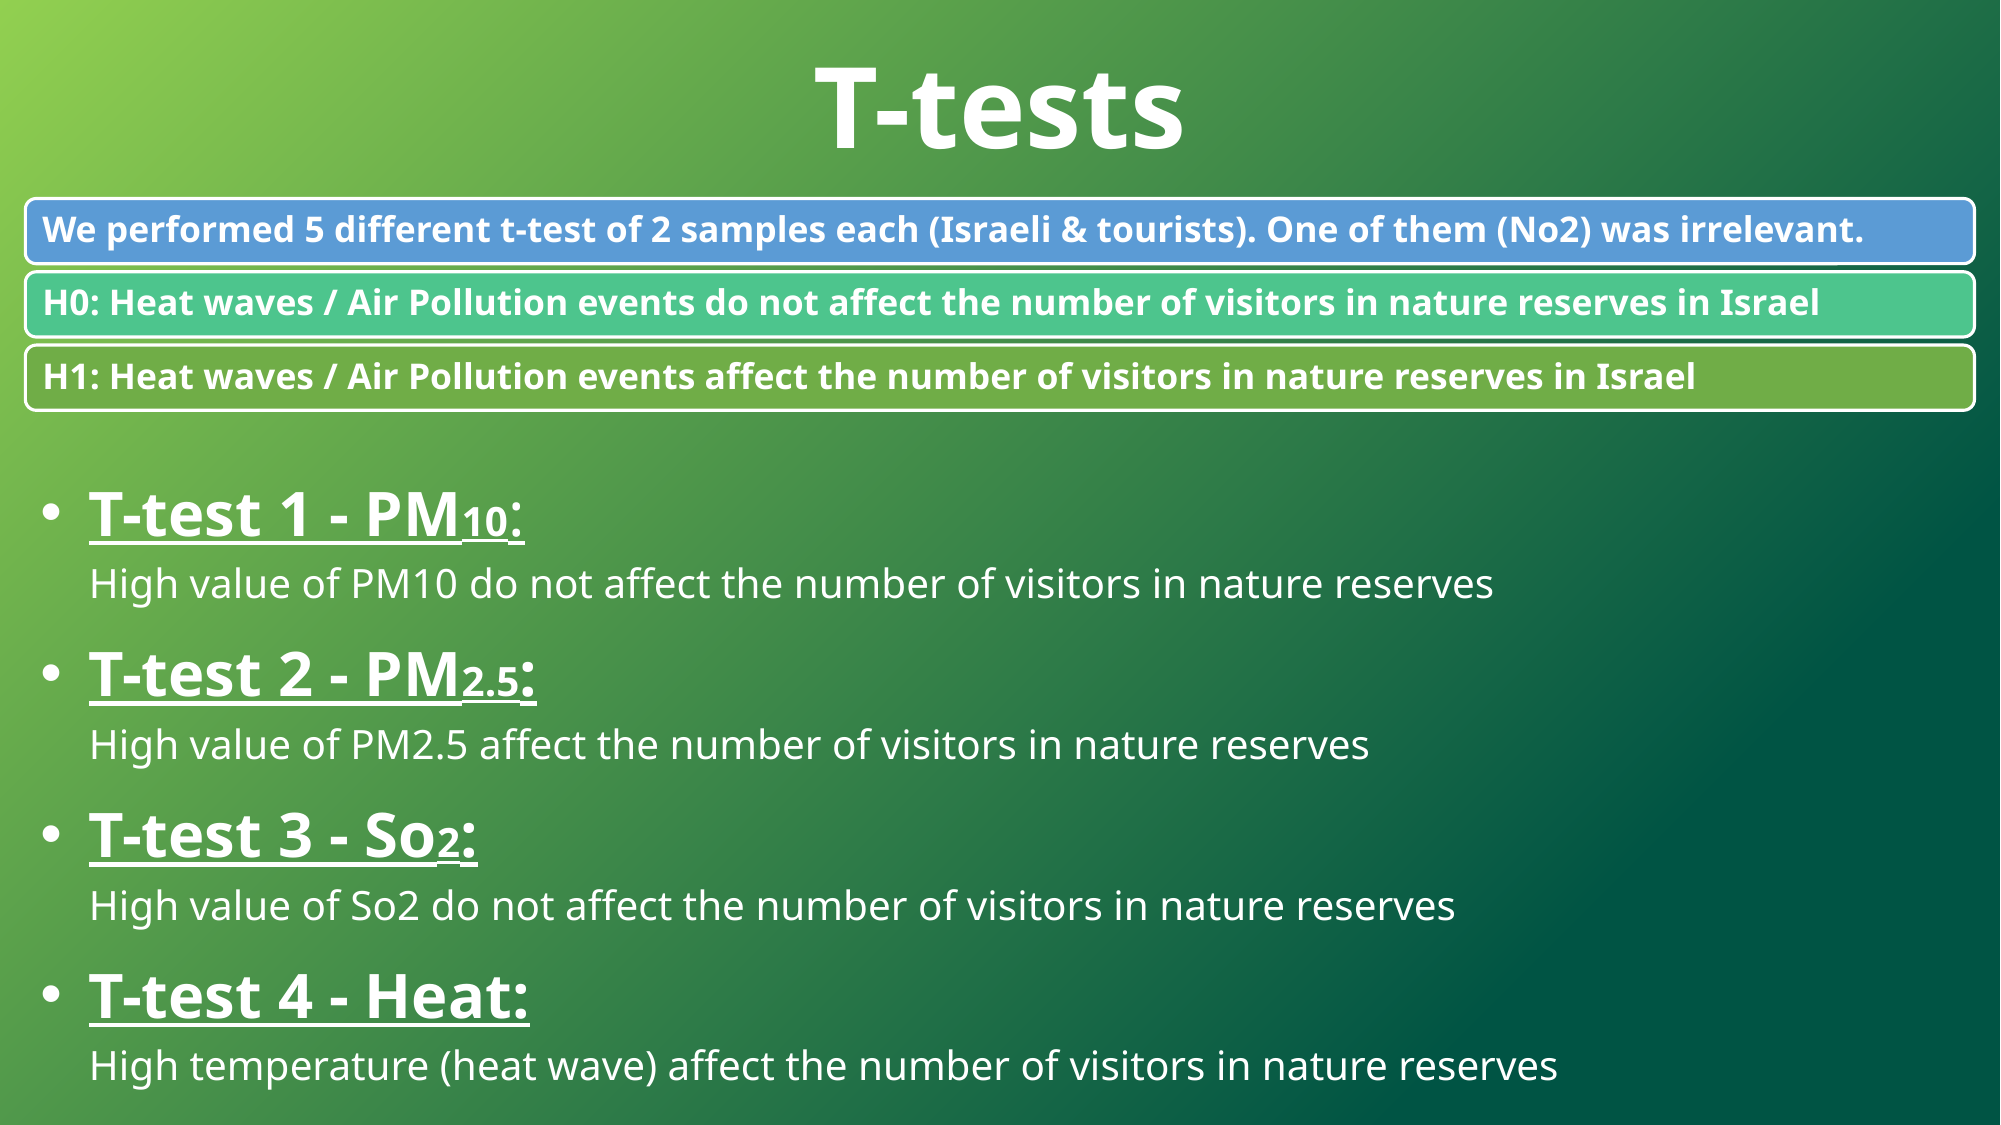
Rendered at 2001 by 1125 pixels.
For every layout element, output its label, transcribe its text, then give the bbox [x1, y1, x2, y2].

text_box T-tests [758, 28, 1242, 130]
text_box T-test 1 - PM10: High value of PM10 do not affect the number of visitors in nature reserves T-test 2 - PM2.5: High value of PM2.5 affect the number of visitors in nature reserves T-test 3 - So2: High value of So2 do not affect the number of visitors in nature reserves T-test 4 - Heat: High temperature (heat wave) affect the number of visitors in nature reserves [25, 479, 1975, 1097]
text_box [25, 130, 1975, 479]
